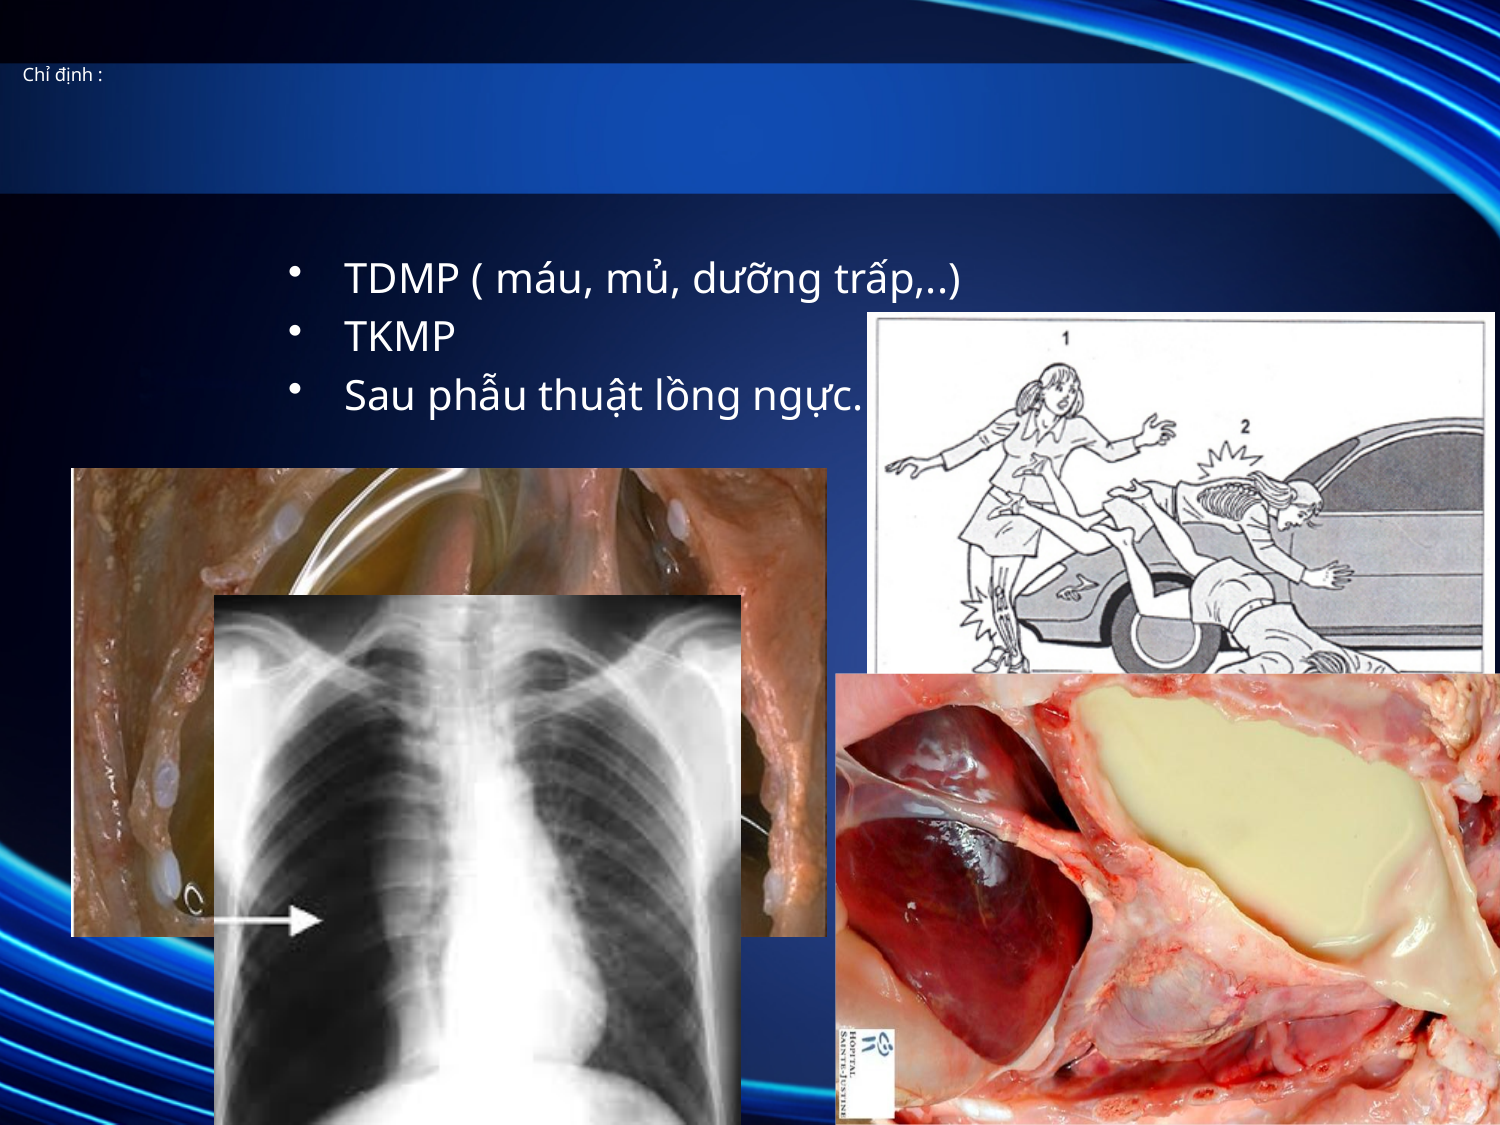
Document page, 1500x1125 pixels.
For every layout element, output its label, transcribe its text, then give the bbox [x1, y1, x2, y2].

list TDMP ( máu, mủ, dưỡng trấp,..) TKMP Sau phẫu thuật lồng ngực. [272, 243, 1401, 970]
title Chỉ định : [7, 54, 1371, 138]
picture [0, 0, 1500, 1125]
